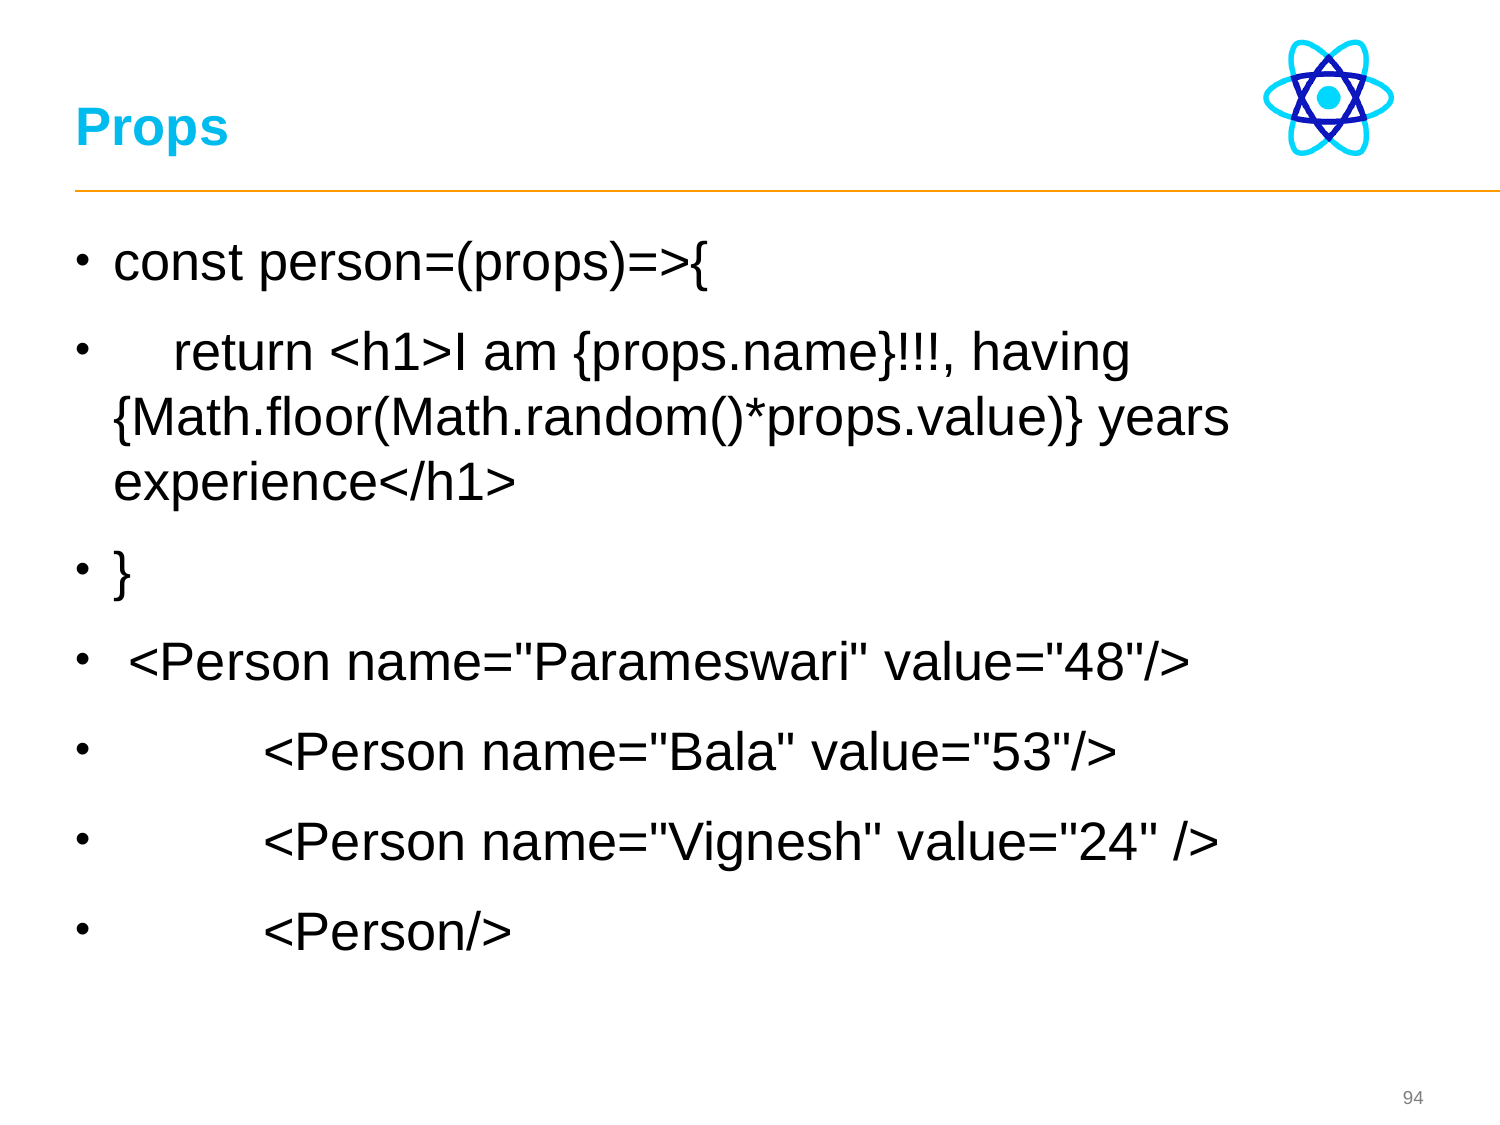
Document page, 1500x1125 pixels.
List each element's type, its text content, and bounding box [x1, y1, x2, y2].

list const person=(props)=>{ return <h1>I am {props.name}!!!, having {Math.floor(Math.random()*props.value)} years experience</h1> } <Person name="Parameswari" value="48"/> <Person name="Bala" value="53"/> <Person name="Vignesh" value="24" /> <Person/> [75, 226, 1425, 1018]
title Props [75, 27, 1422, 157]
